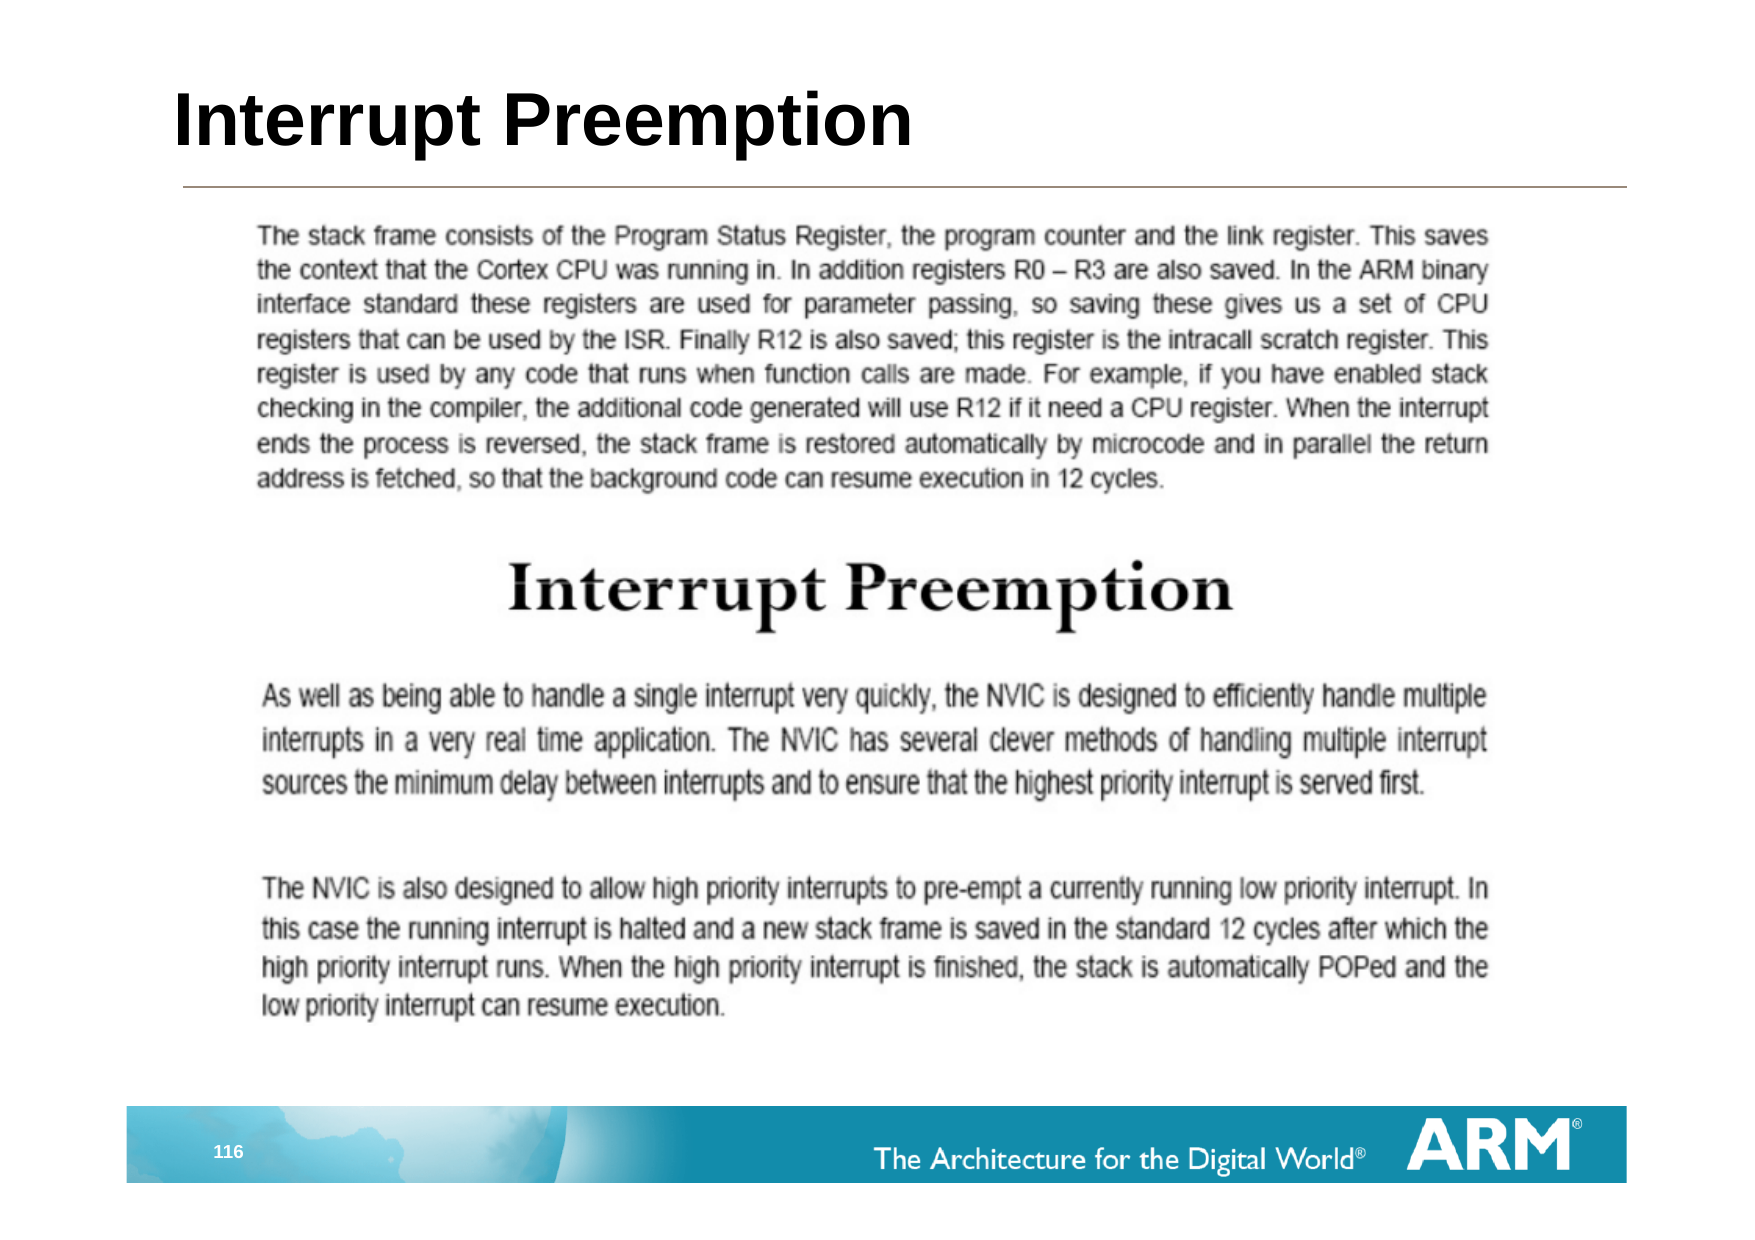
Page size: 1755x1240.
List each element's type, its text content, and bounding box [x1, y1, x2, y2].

slide_number 116 [198, 1139, 287, 1187]
title Interrupt Preemption [173, 80, 1581, 172]
picture [126, 1106, 1627, 1183]
picture [252, 213, 1502, 1026]
